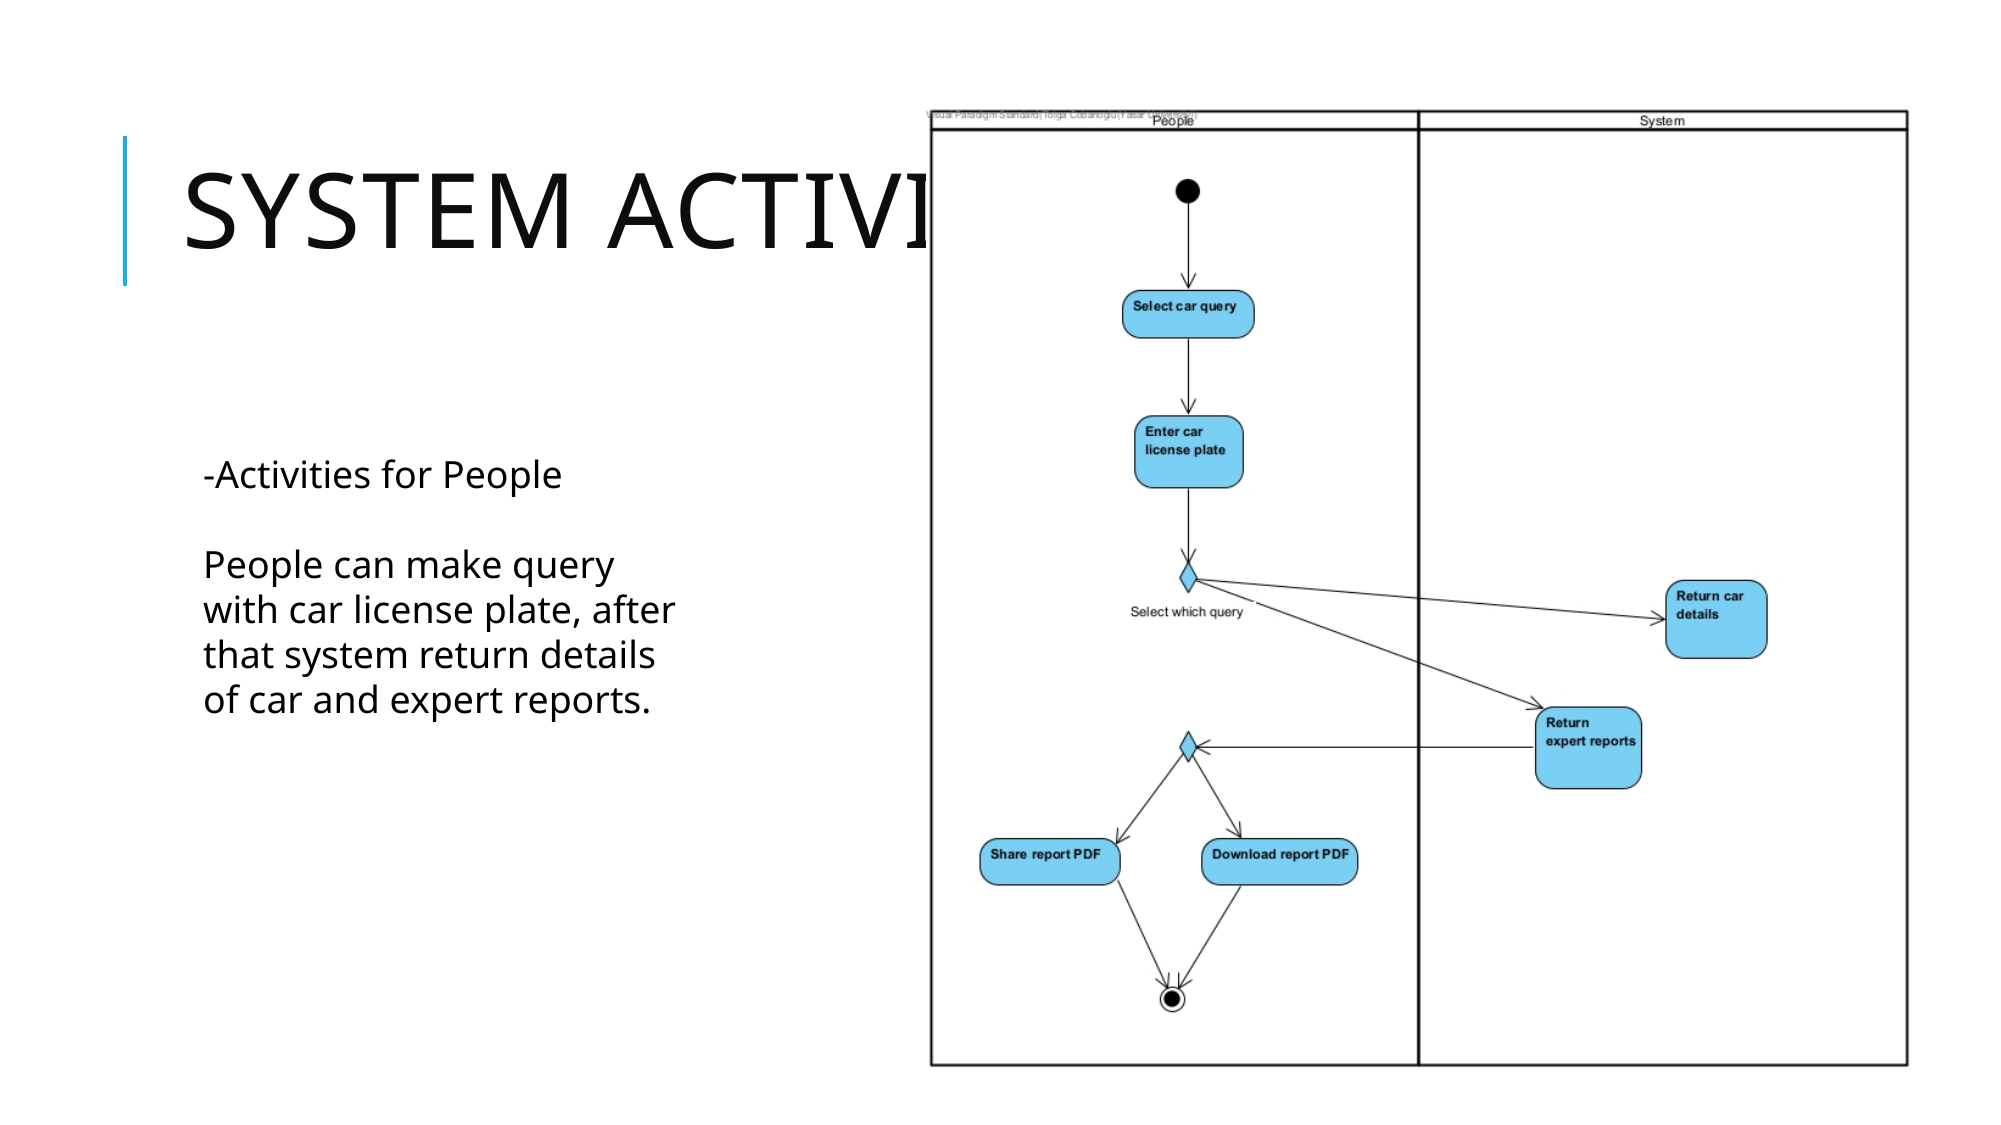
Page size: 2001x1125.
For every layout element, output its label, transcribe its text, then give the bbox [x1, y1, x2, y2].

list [925, 106, 1914, 1073]
text_box -Activities for People People can make query with car license plate, after that system return details of car and expert reports. [188, 443, 697, 729]
title System actıvıtıes [168, 96, 1763, 342]
